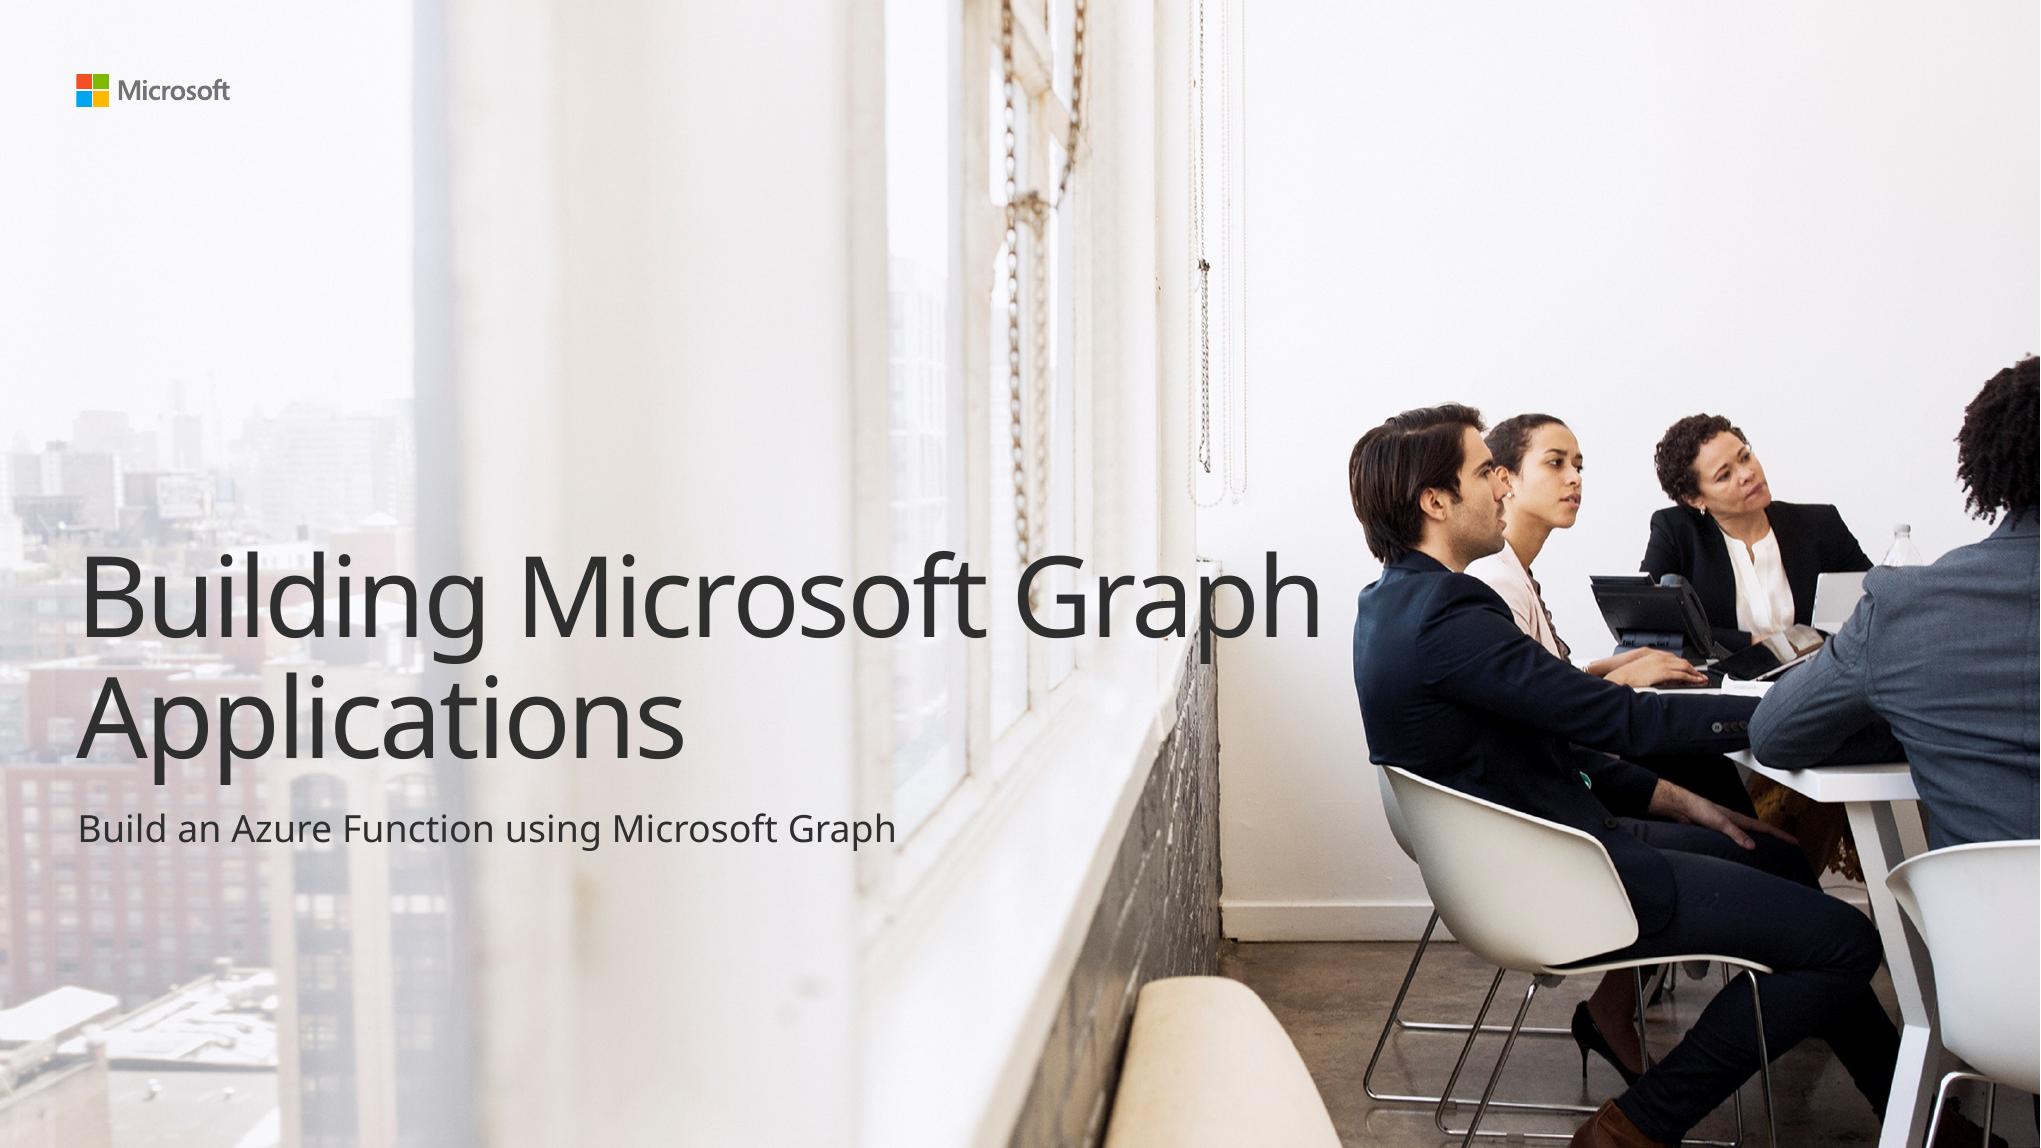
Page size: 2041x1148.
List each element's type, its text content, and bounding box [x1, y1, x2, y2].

title Building Microsoft Graph Applications [76, 498, 1427, 799]
picture [0, 0, 2040, 1148]
list Build an Azure Function using Microsoft Graph [77, 792, 1477, 913]
